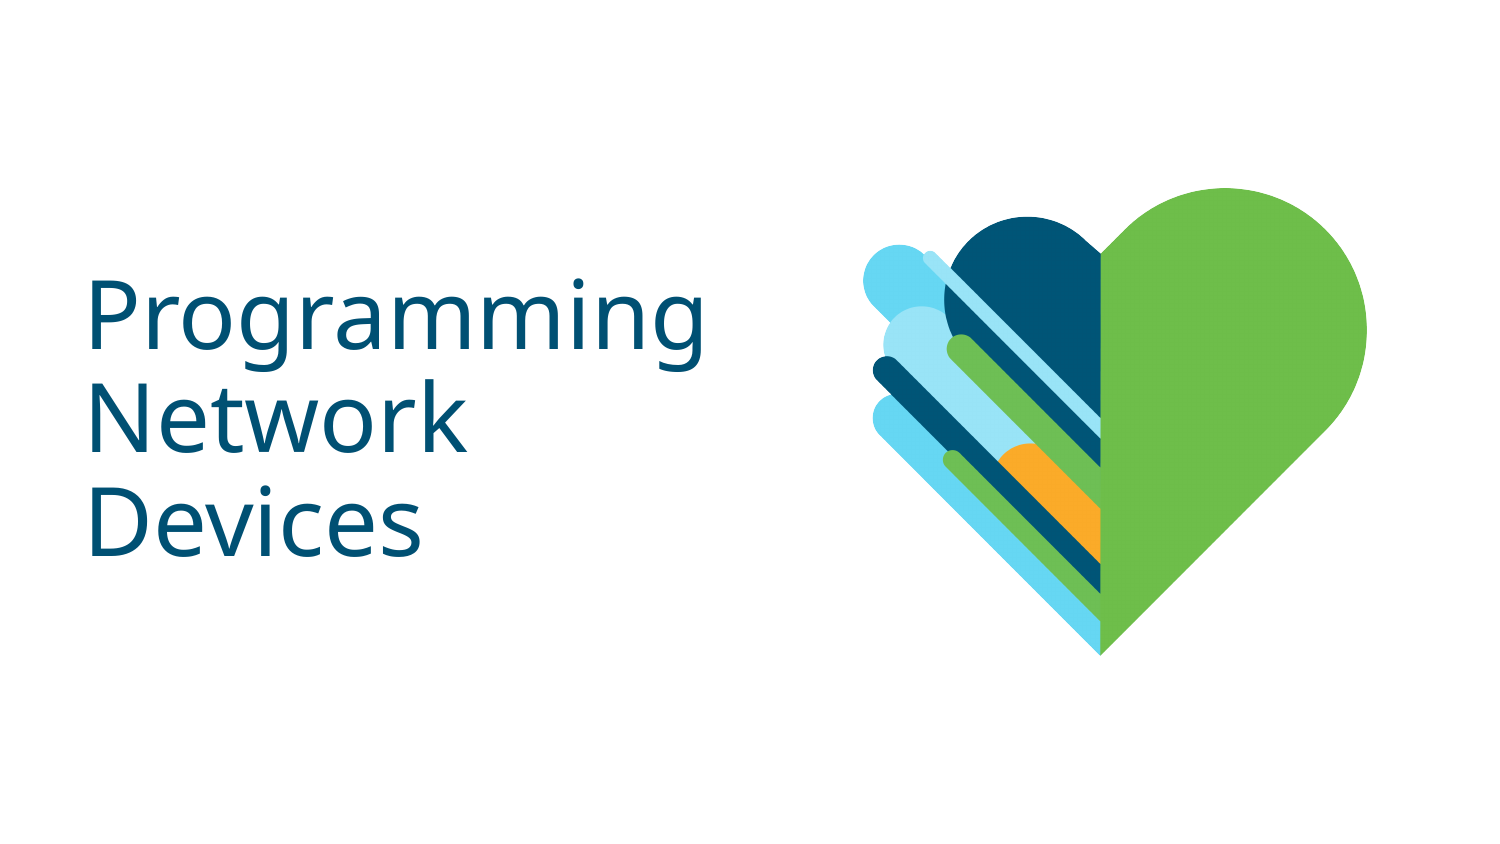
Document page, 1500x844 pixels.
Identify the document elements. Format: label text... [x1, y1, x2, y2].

title Programming Network Devices [68, 211, 824, 633]
picture [863, 188, 1367, 656]
